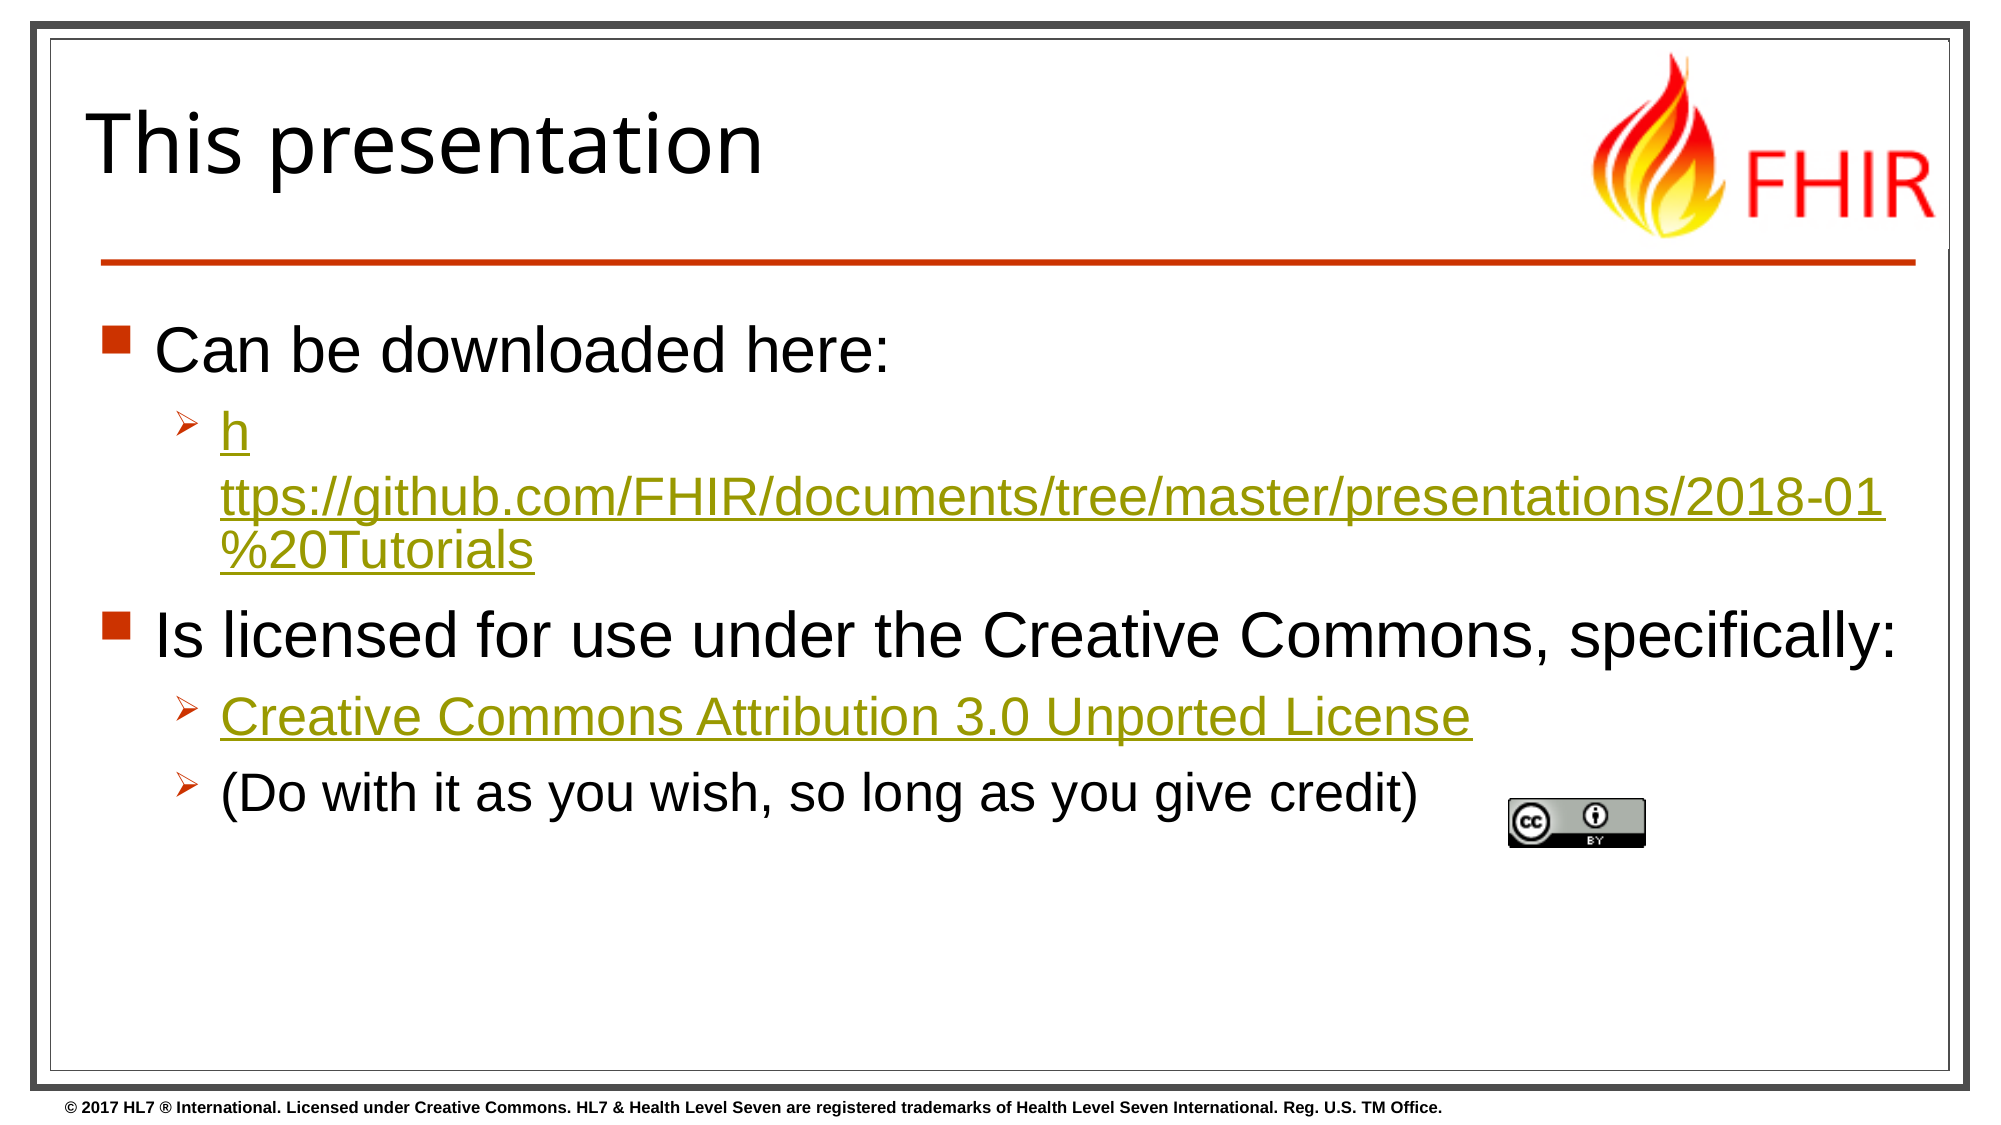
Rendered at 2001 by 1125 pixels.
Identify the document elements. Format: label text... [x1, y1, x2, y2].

list Can be downloaded here: https://github.com/FHIR/documents/tree/master/presentations/2018-01%20Tutorials Is licensed for use under the Creative Commons, specifically: Creative Commons Attribution 3.0 Unported License (Do with it as you wish, so long as you give credit) [83, 299, 1917, 1035]
picture [1578, 42, 1949, 249]
title This presentation [70, 54, 1504, 244]
picture [1507, 798, 1646, 848]
